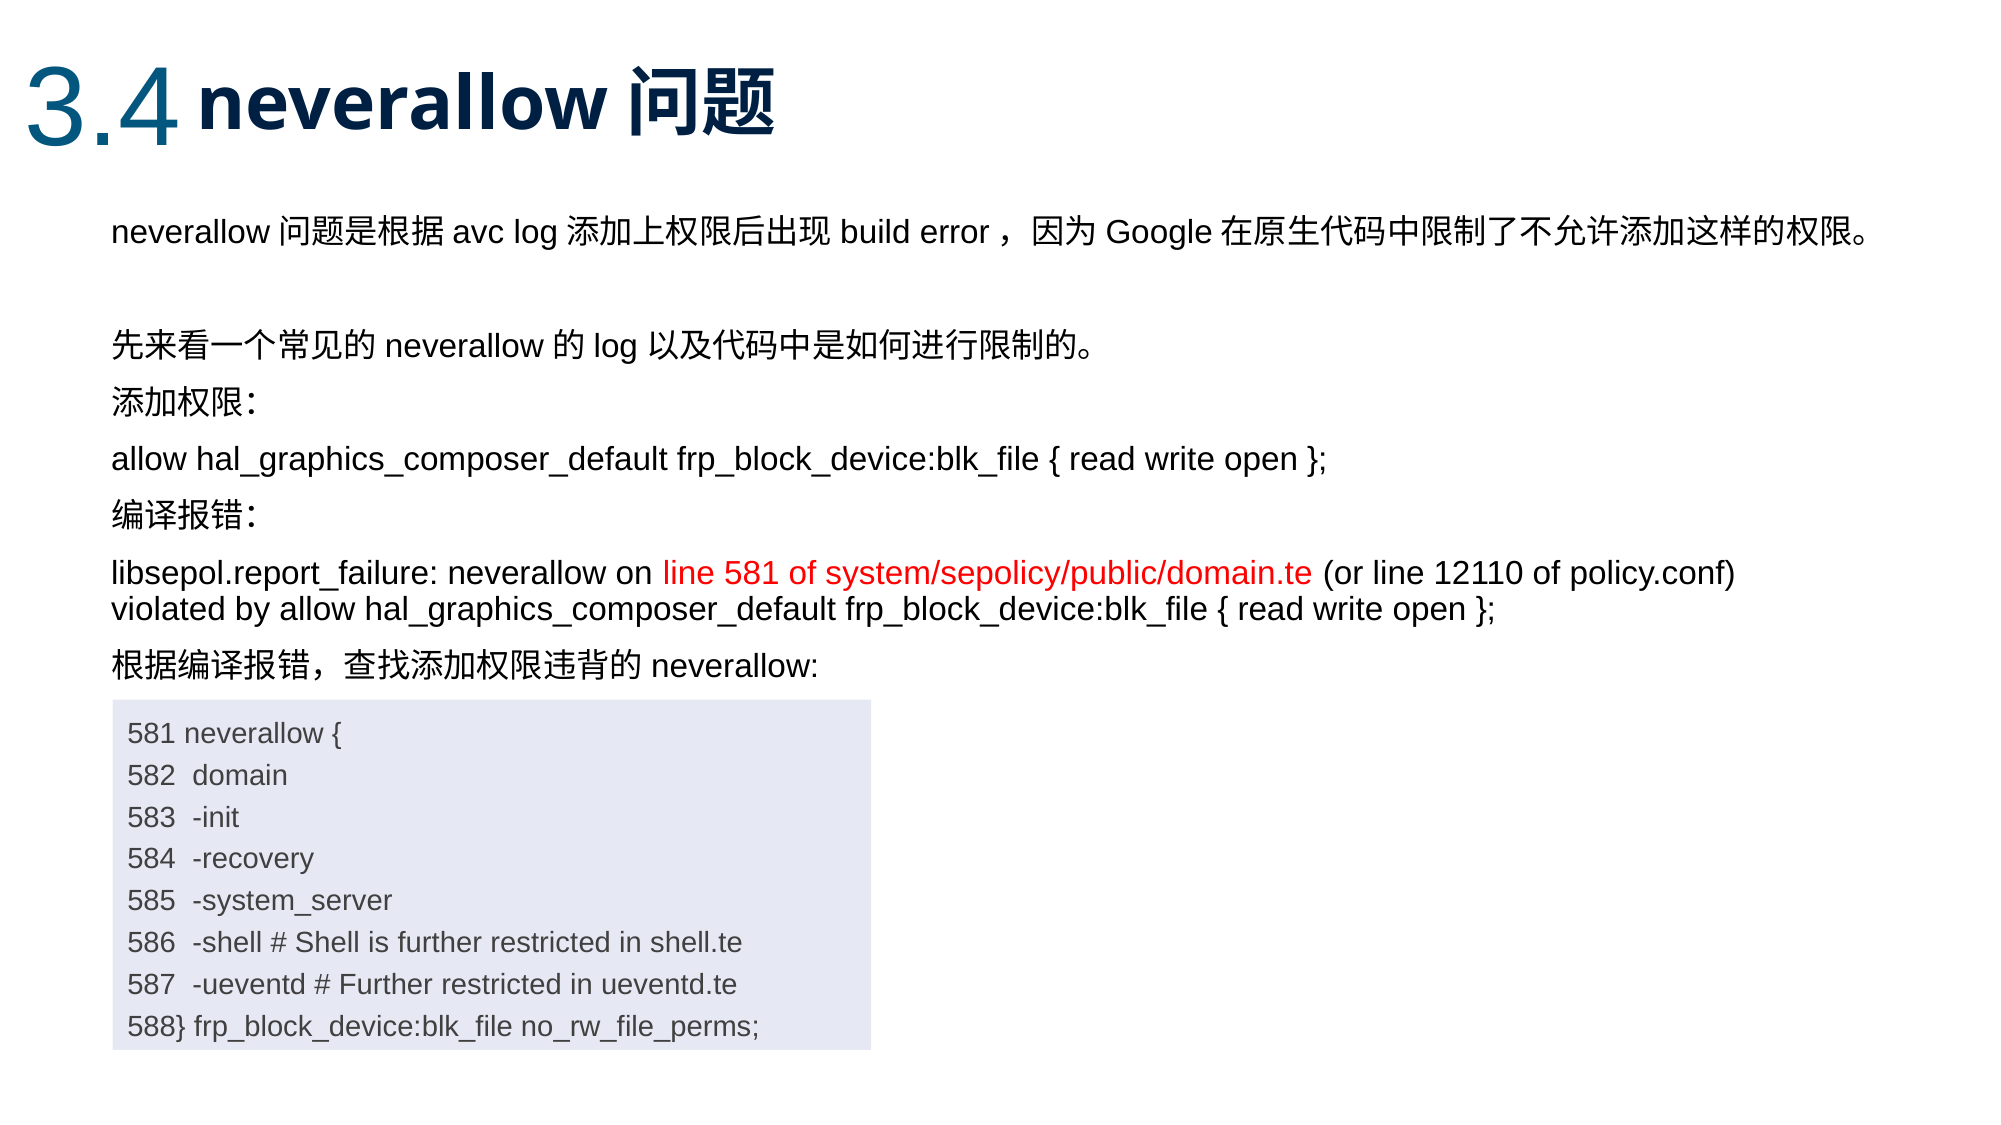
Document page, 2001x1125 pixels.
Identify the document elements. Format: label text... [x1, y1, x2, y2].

text_box 581 neverallow { 582 domain 583 -init 584 -recovery 585 -system_server 586 -shell # Shell is further restricted in shell.te 587 -ueventd # Further restricted in ueventd.te 588} frp_block_device:blk_file no_rw_file_perms; [112, 699, 872, 1050]
text_box neverallow问题是根据avc log添加上权限后出现build error，因为Google在原生代码中限制了不允许添加这样的权限。 先来看一个常见的neverallow的log以及代码中是如何进行限制的。 添加权限： allow hal_graphics_composer_default frp_block_device:blk_file { read write open }; 编译报错： libsepol.report_failure: neverallow on line 581 of system/sepolicy/public/domain.te (or line 12110 of policy.conf) violated by allow hal_graphics_composer_default frp_block_device:blk_file { read write open }; 根据编译报错，查找添加权限违背的neverallow: [96, 207, 1875, 1083]
text_box 3.4 [9, 25, 197, 176]
text_box neverallow问题 [181, 29, 1201, 153]
